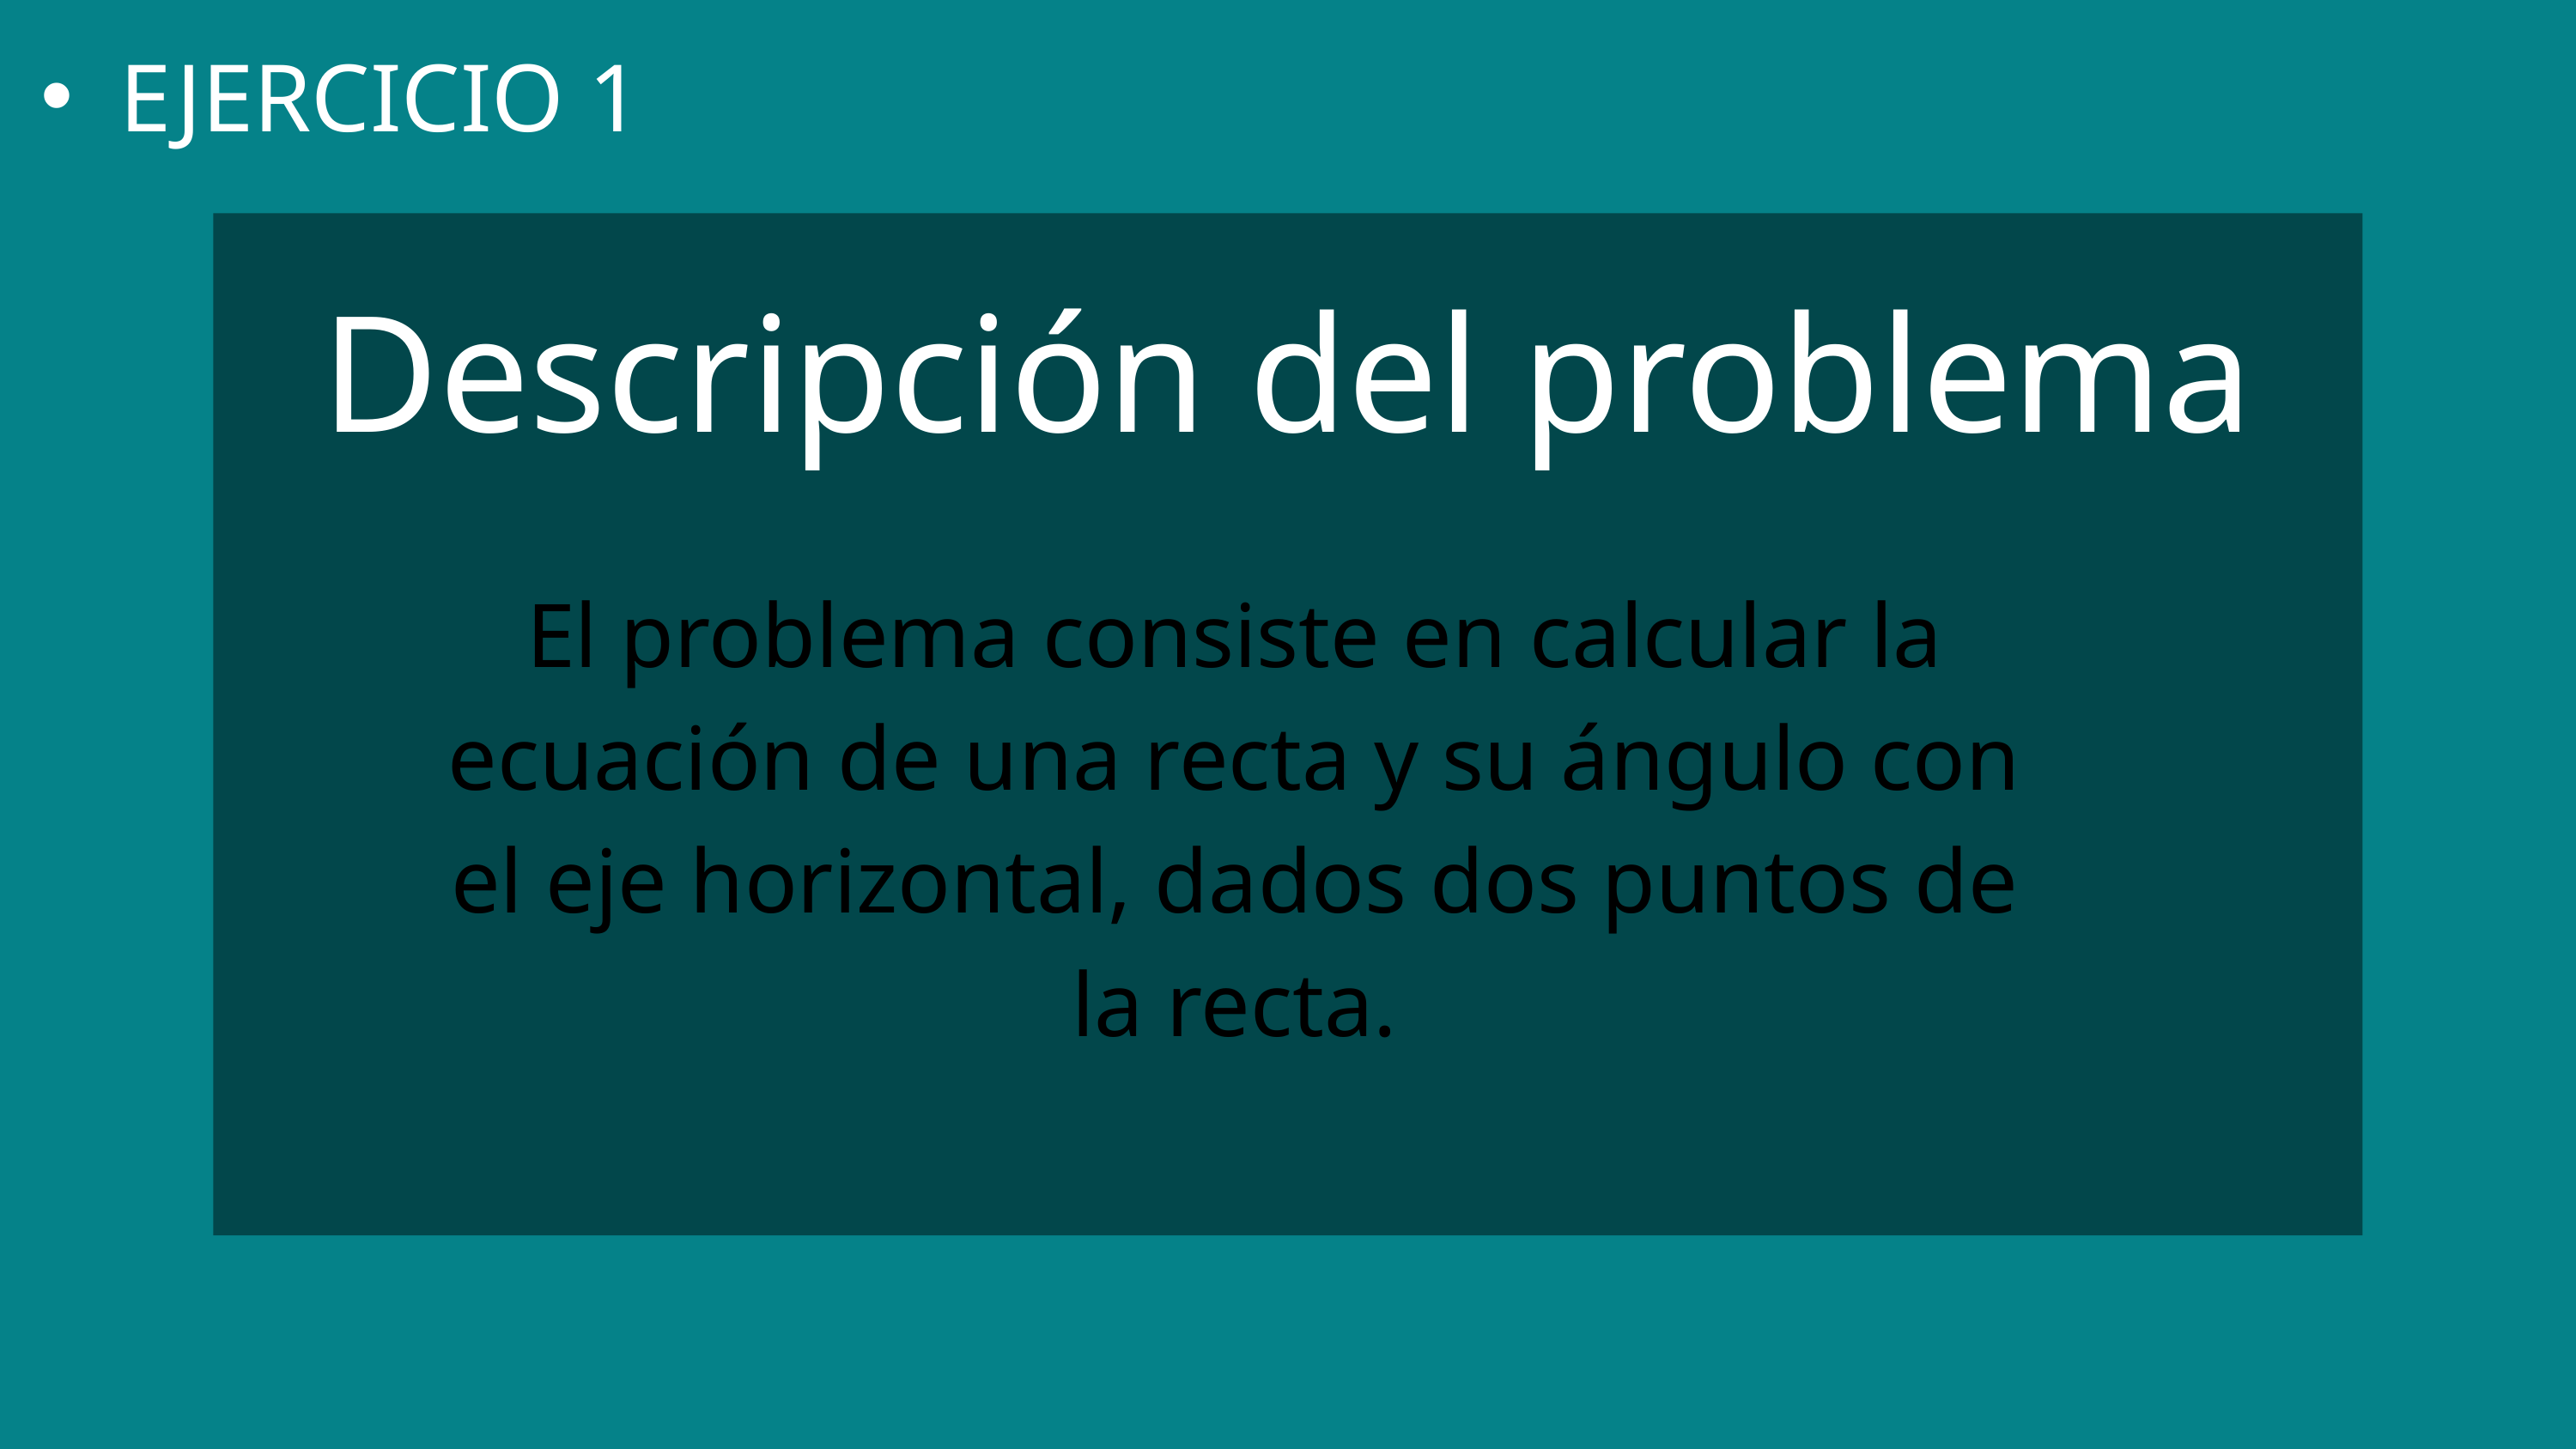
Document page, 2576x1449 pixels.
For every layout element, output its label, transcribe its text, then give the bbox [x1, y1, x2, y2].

text_box EJERCICIO 1 [0, 20, 645, 150]
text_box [213, 213, 2363, 1236]
